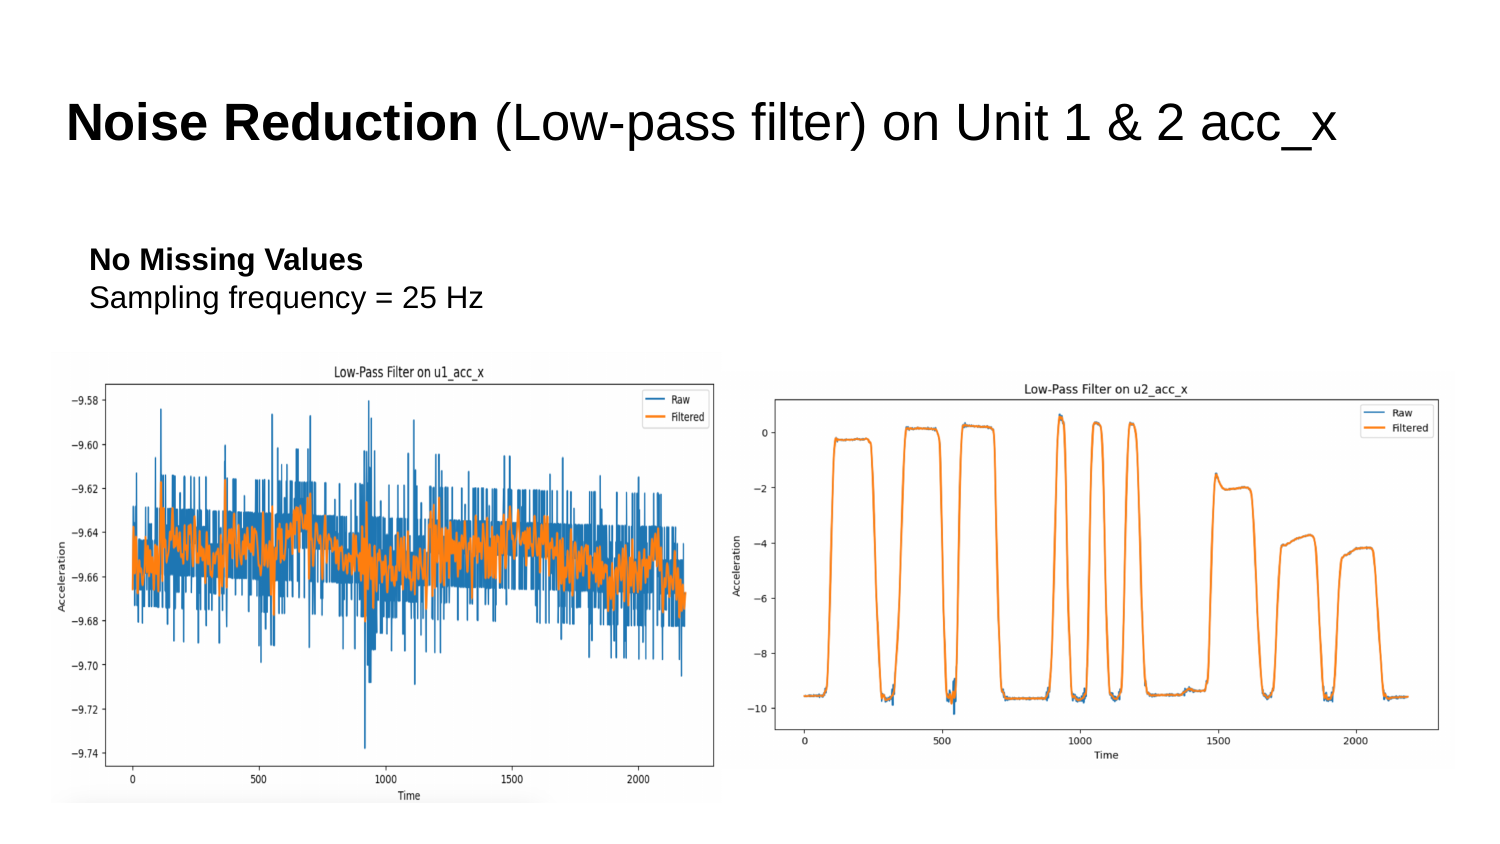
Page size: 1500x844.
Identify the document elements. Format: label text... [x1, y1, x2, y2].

picture [50, 352, 1455, 804]
text_box No Missing Values Sampling frequency = 25 Hz [74, 224, 518, 351]
title Noise Reduction (Low-pass filter) on Unit 1 & 2 acc_x [51, 72, 1449, 167]
